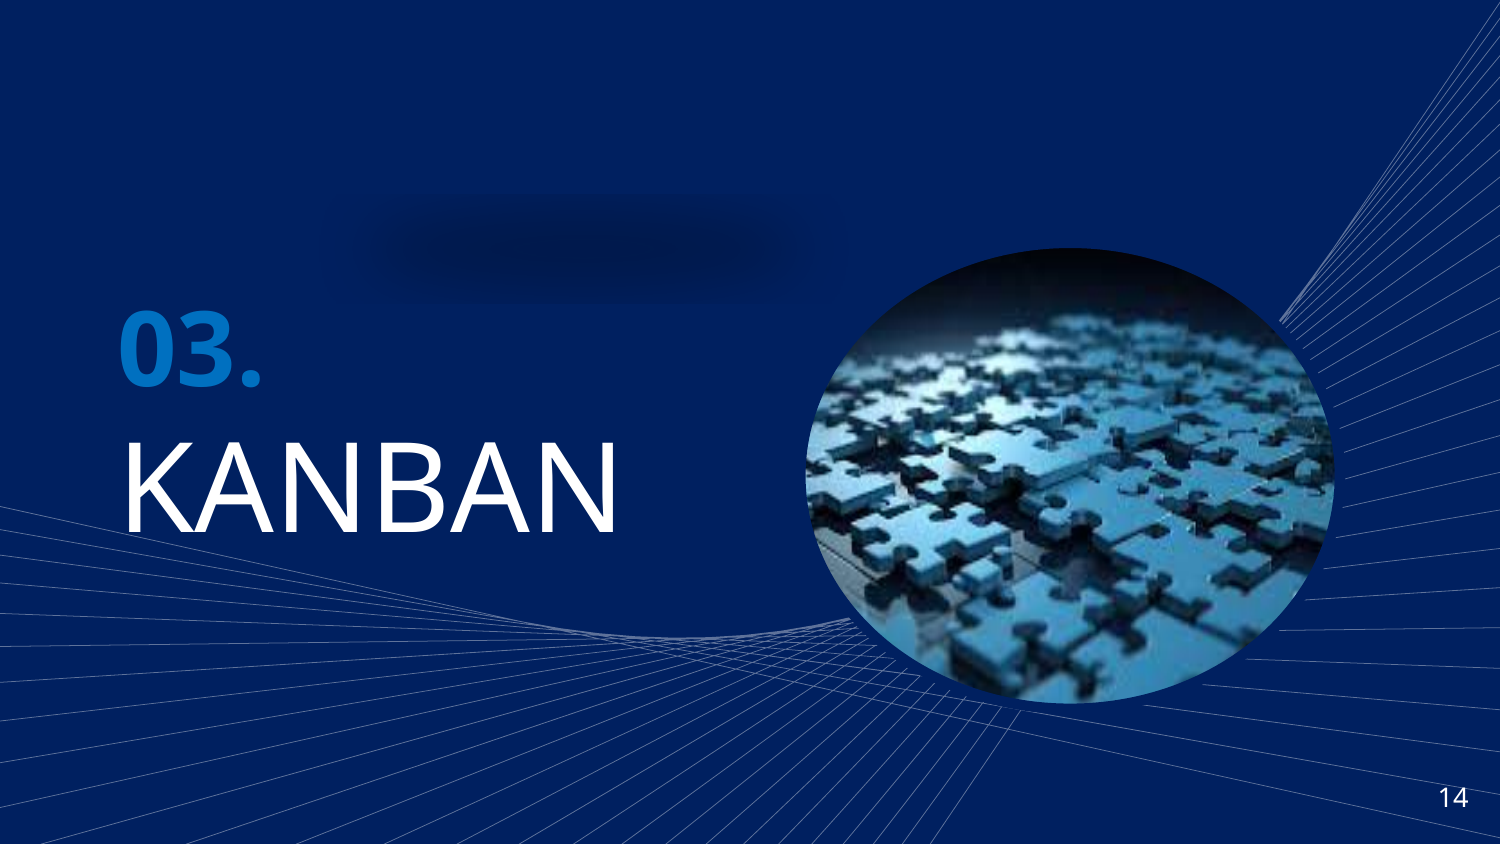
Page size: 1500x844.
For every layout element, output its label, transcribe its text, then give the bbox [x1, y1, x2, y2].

picture [800, 242, 1341, 709]
text_box 03. KANBAN [102, 275, 715, 566]
slide_number 14 [1378, 766, 1469, 832]
